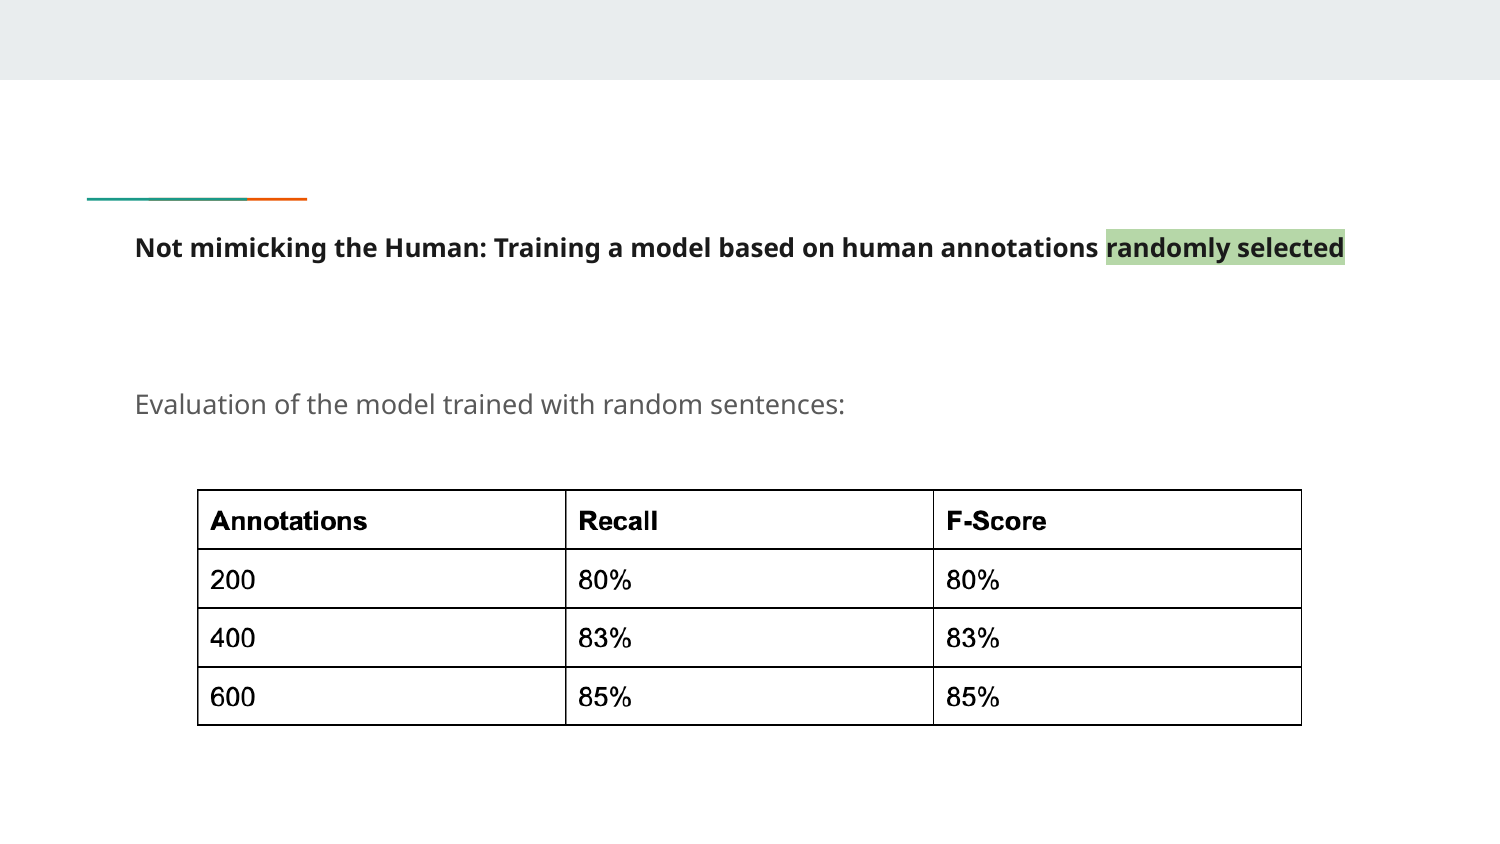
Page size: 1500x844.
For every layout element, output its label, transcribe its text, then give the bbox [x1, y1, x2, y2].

picture [176, 458, 1324, 764]
title Not mimicking the Human: Training a model based on human annotations randomly selected [119, 216, 1381, 305]
list Evaluation of the model trained with random sentences: [119, 367, 1381, 739]
